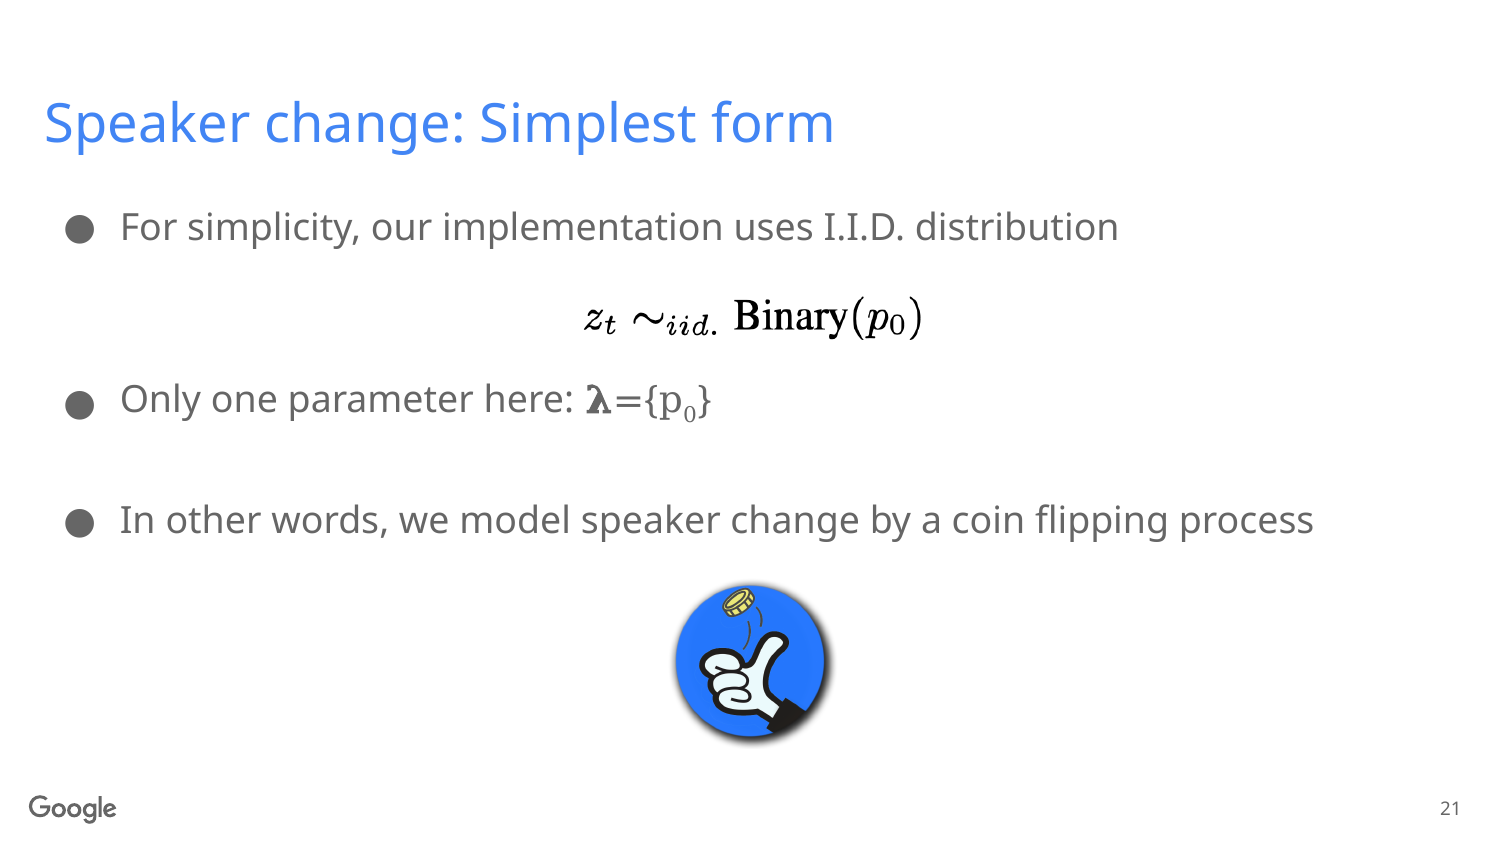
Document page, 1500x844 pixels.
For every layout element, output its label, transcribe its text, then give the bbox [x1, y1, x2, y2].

title Speaker change: Simplest form [29, 73, 1471, 168]
slide_number 21 [1386, 786, 1477, 833]
list For simplicity, our implementation uses I.I.D. distribution Only one parameter here: 𝛌={p0} In other words, we model speaker change by a coin flipping process [29, 187, 1471, 804]
picture [662, 573, 838, 749]
picture [576, 280, 925, 350]
